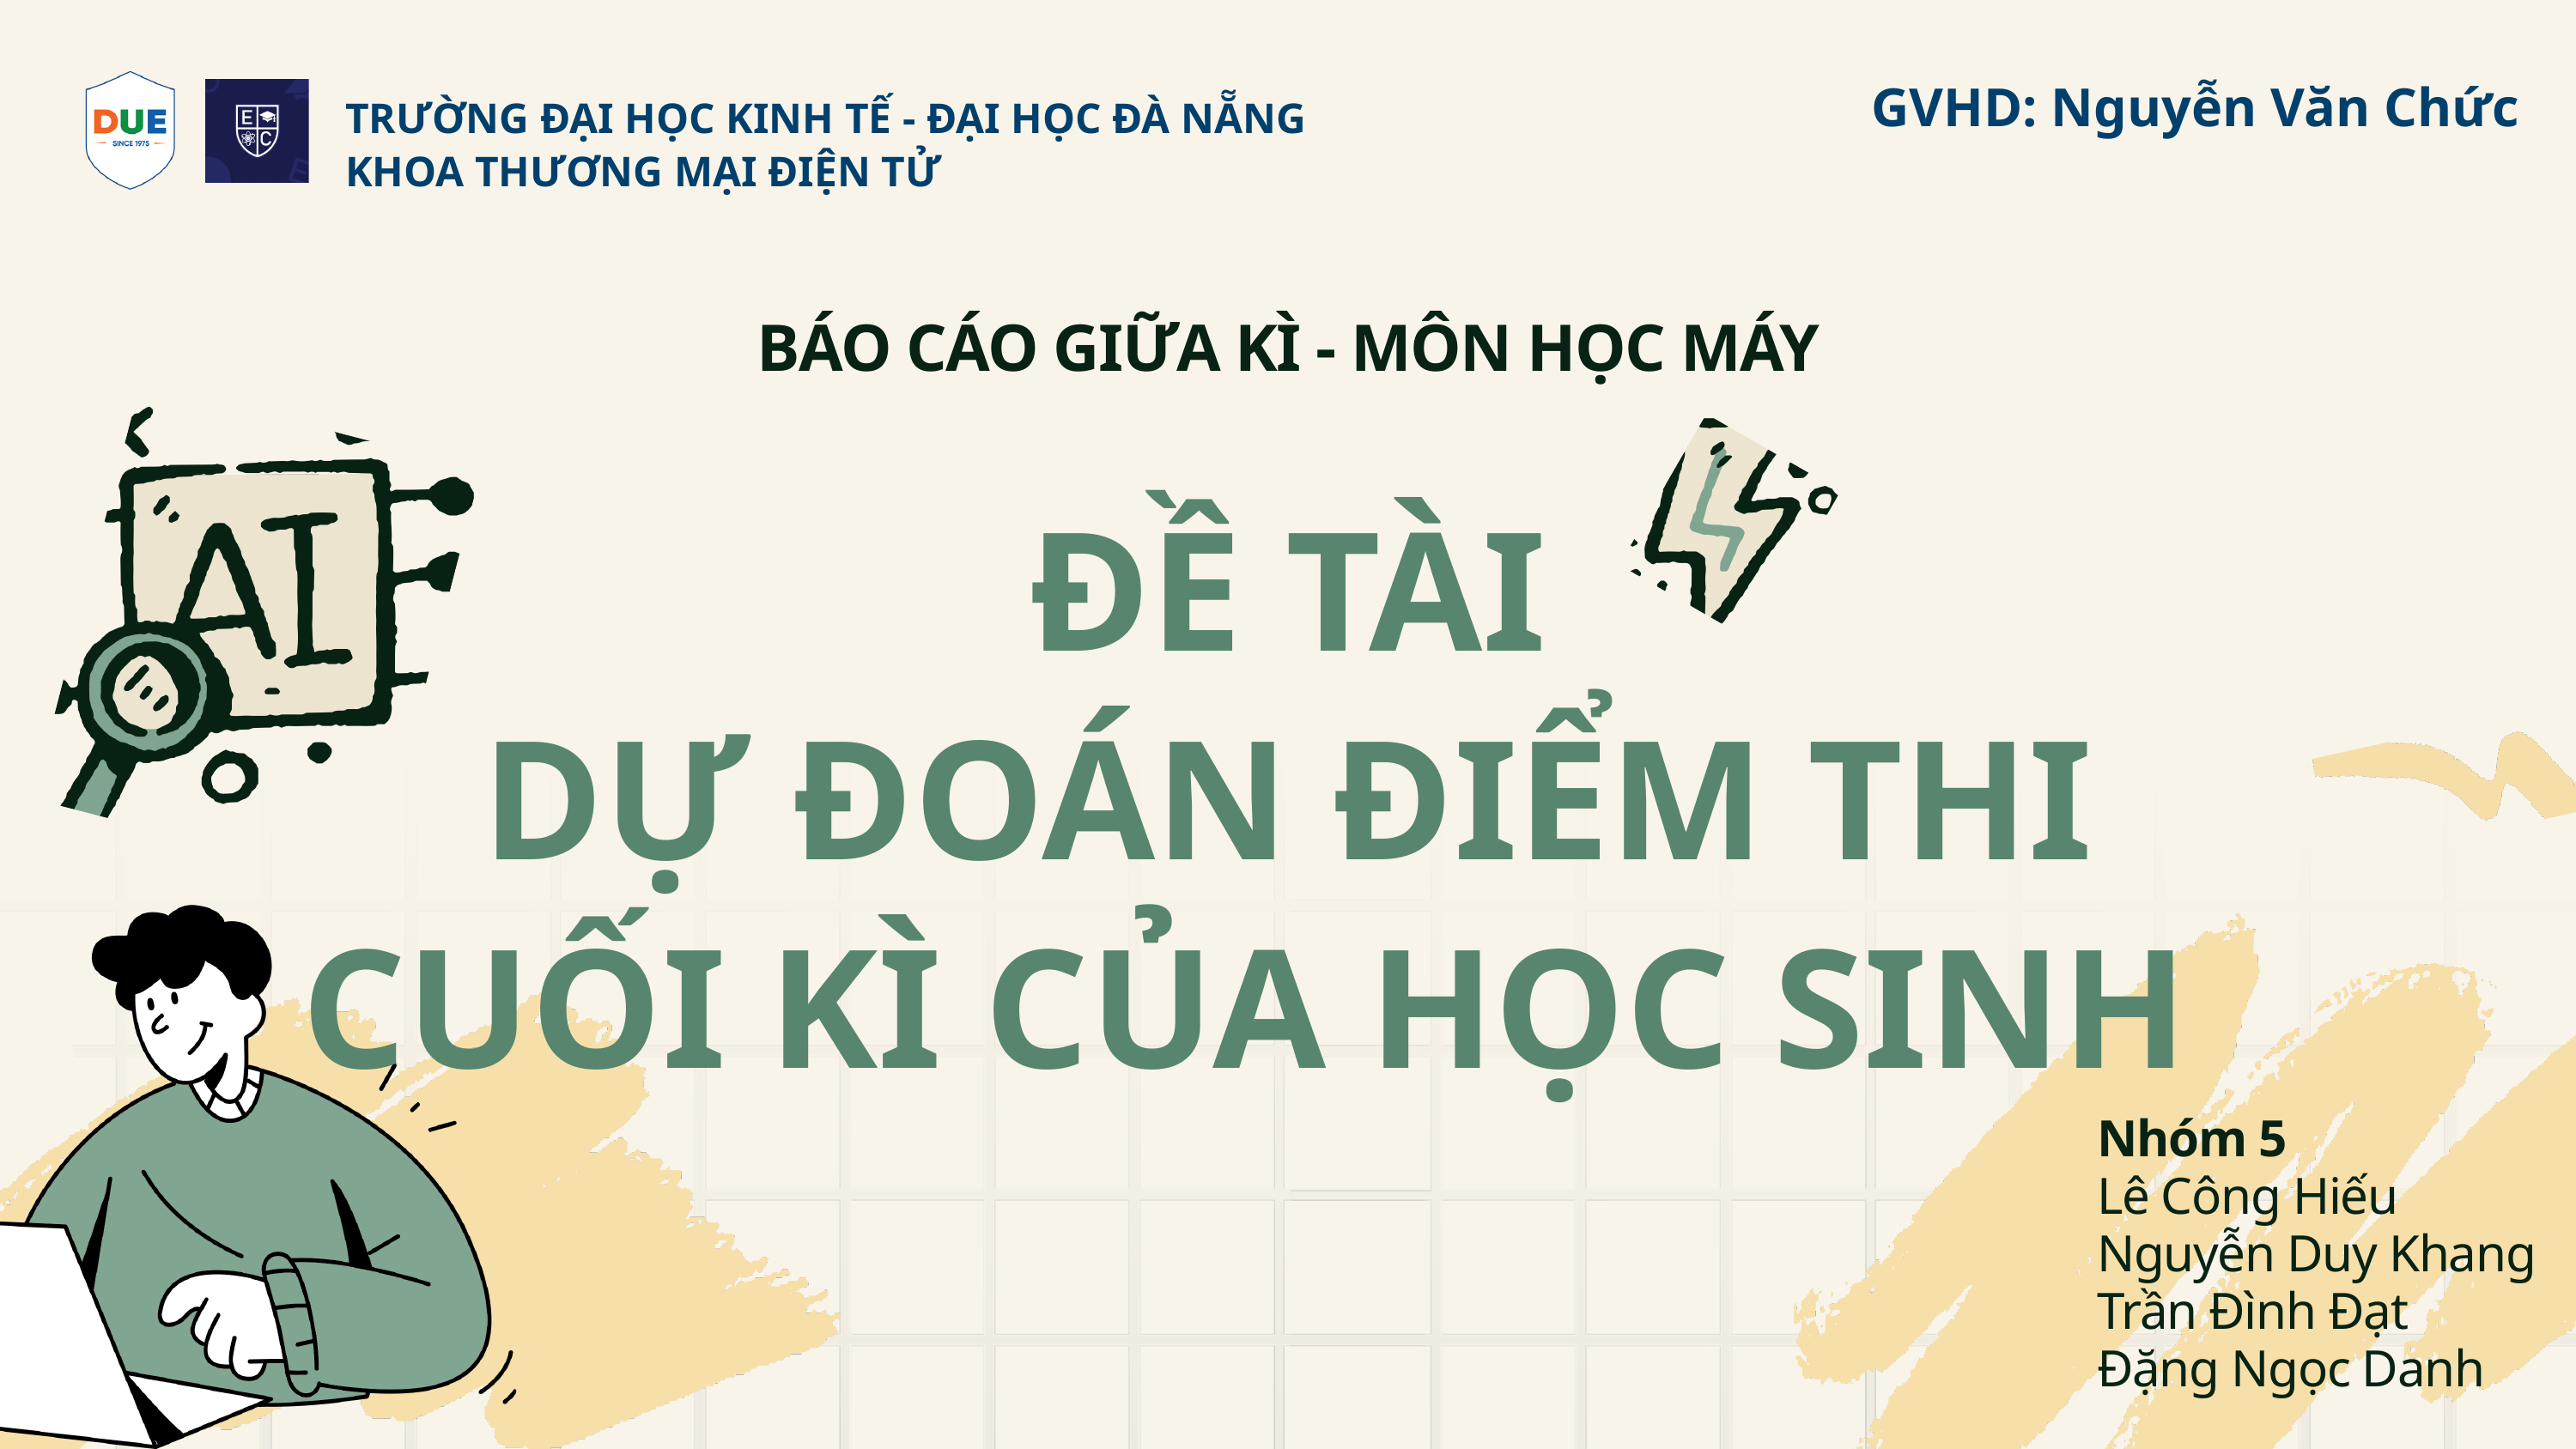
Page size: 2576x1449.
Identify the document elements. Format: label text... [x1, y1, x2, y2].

text_box [1619, 414, 1841, 642]
text_box [43, 381, 482, 757]
text_box [2320, 700, 2576, 757]
text_box ĐỀ TÀI DỰ ĐOÁN ĐIỂM THI CUỐI KÌ CỦA HỌC SINH [407, 474, 2290, 757]
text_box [0, 761, 2576, 1449]
text_box BÁO CÁO GIỮA KÌ - MÔN HỌC MÁY [714, 310, 1862, 385]
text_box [0, 902, 517, 1449]
text_box GVHD: Nguyễn Văn Chức [1840, 63, 2551, 137]
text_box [70, 70, 1418, 191]
